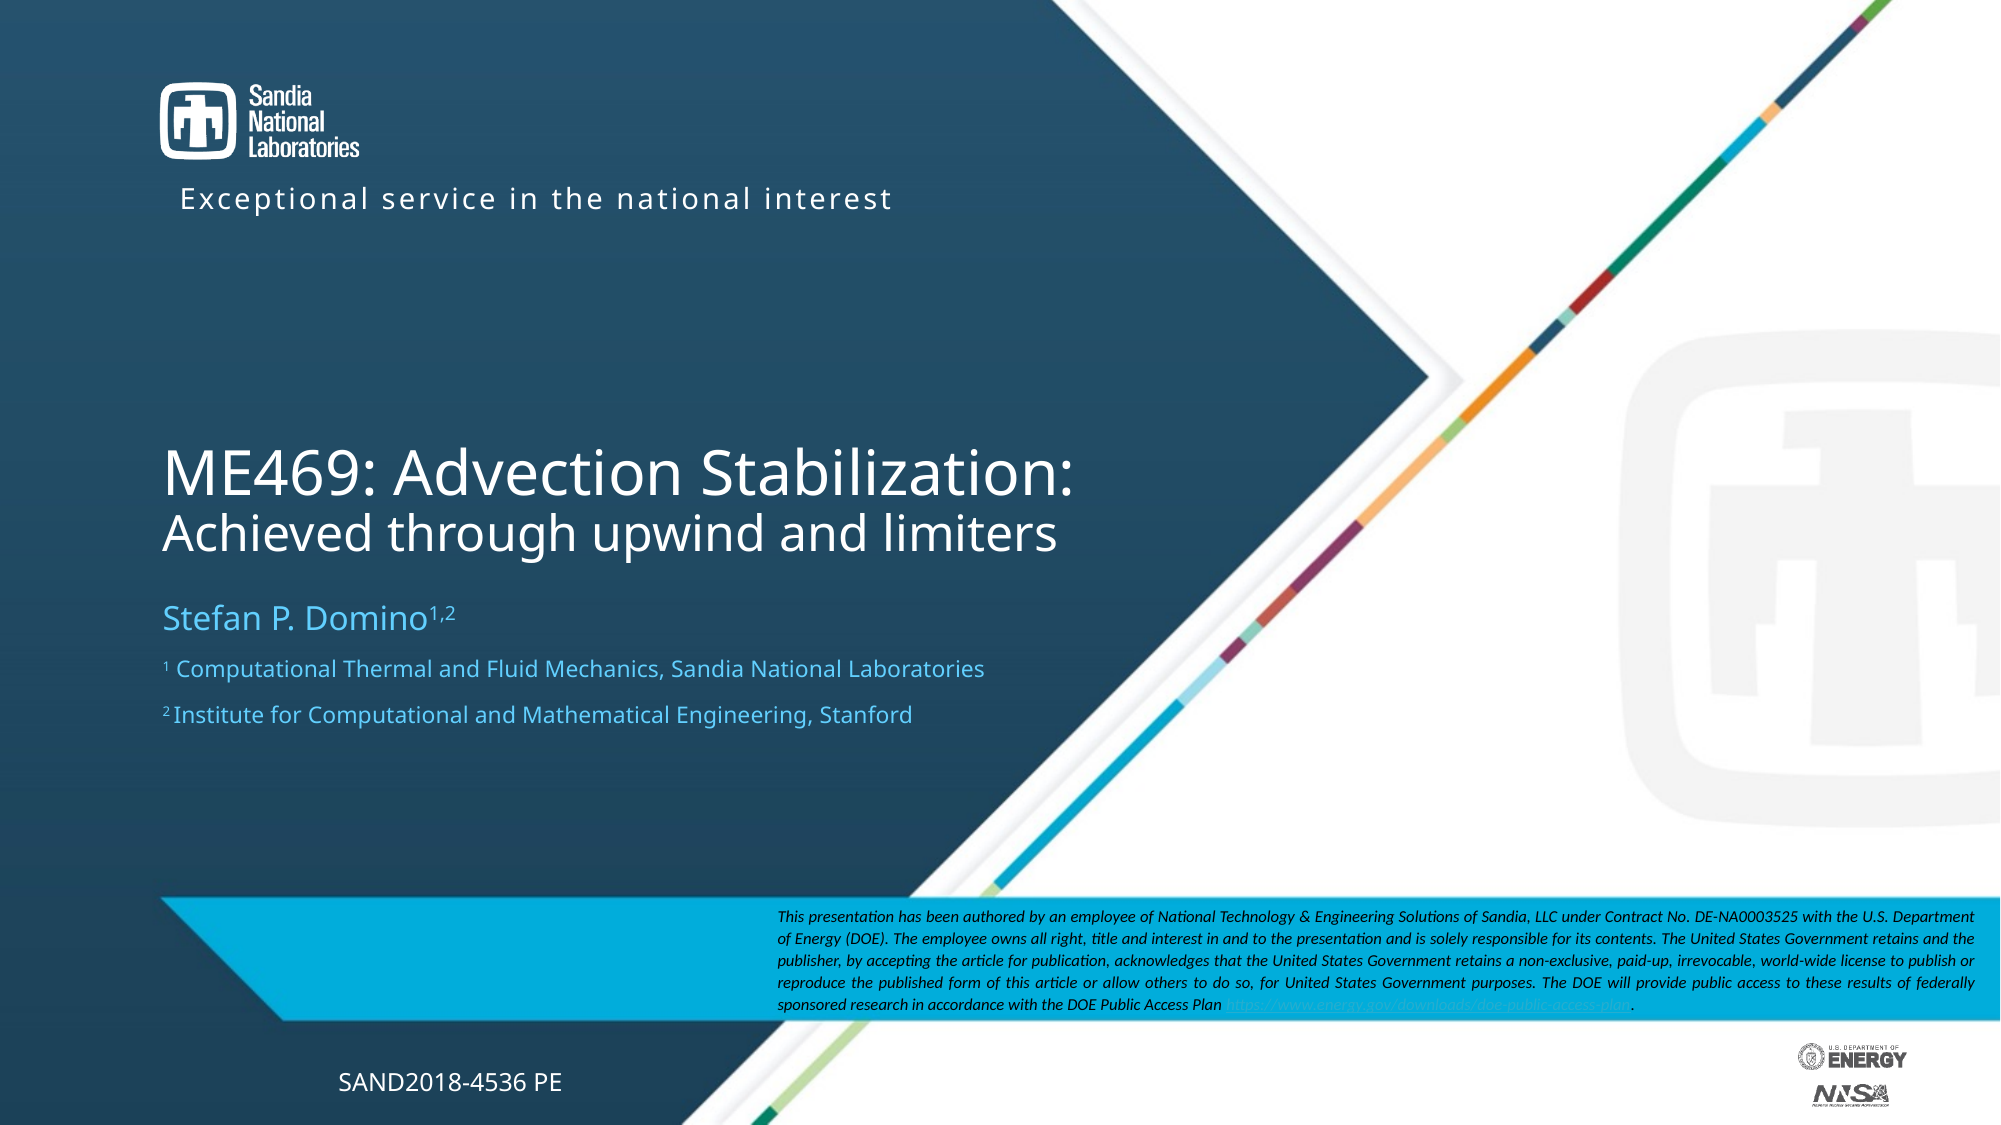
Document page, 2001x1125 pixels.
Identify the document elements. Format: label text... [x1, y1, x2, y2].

picture [0, 0, 2001, 1125]
text_box [162, 739, 1023, 850]
subtitle Stefan P. Domino1,2 1 Computational Thermal and Fluid Mechanics, Sandia National Laboratories 2 Institute for Computational and Mathematical Engineering, Stanford [162, 610, 1197, 720]
title ME469: Advection Stabilization: Achieved through upwind and limiters [162, 258, 1619, 563]
